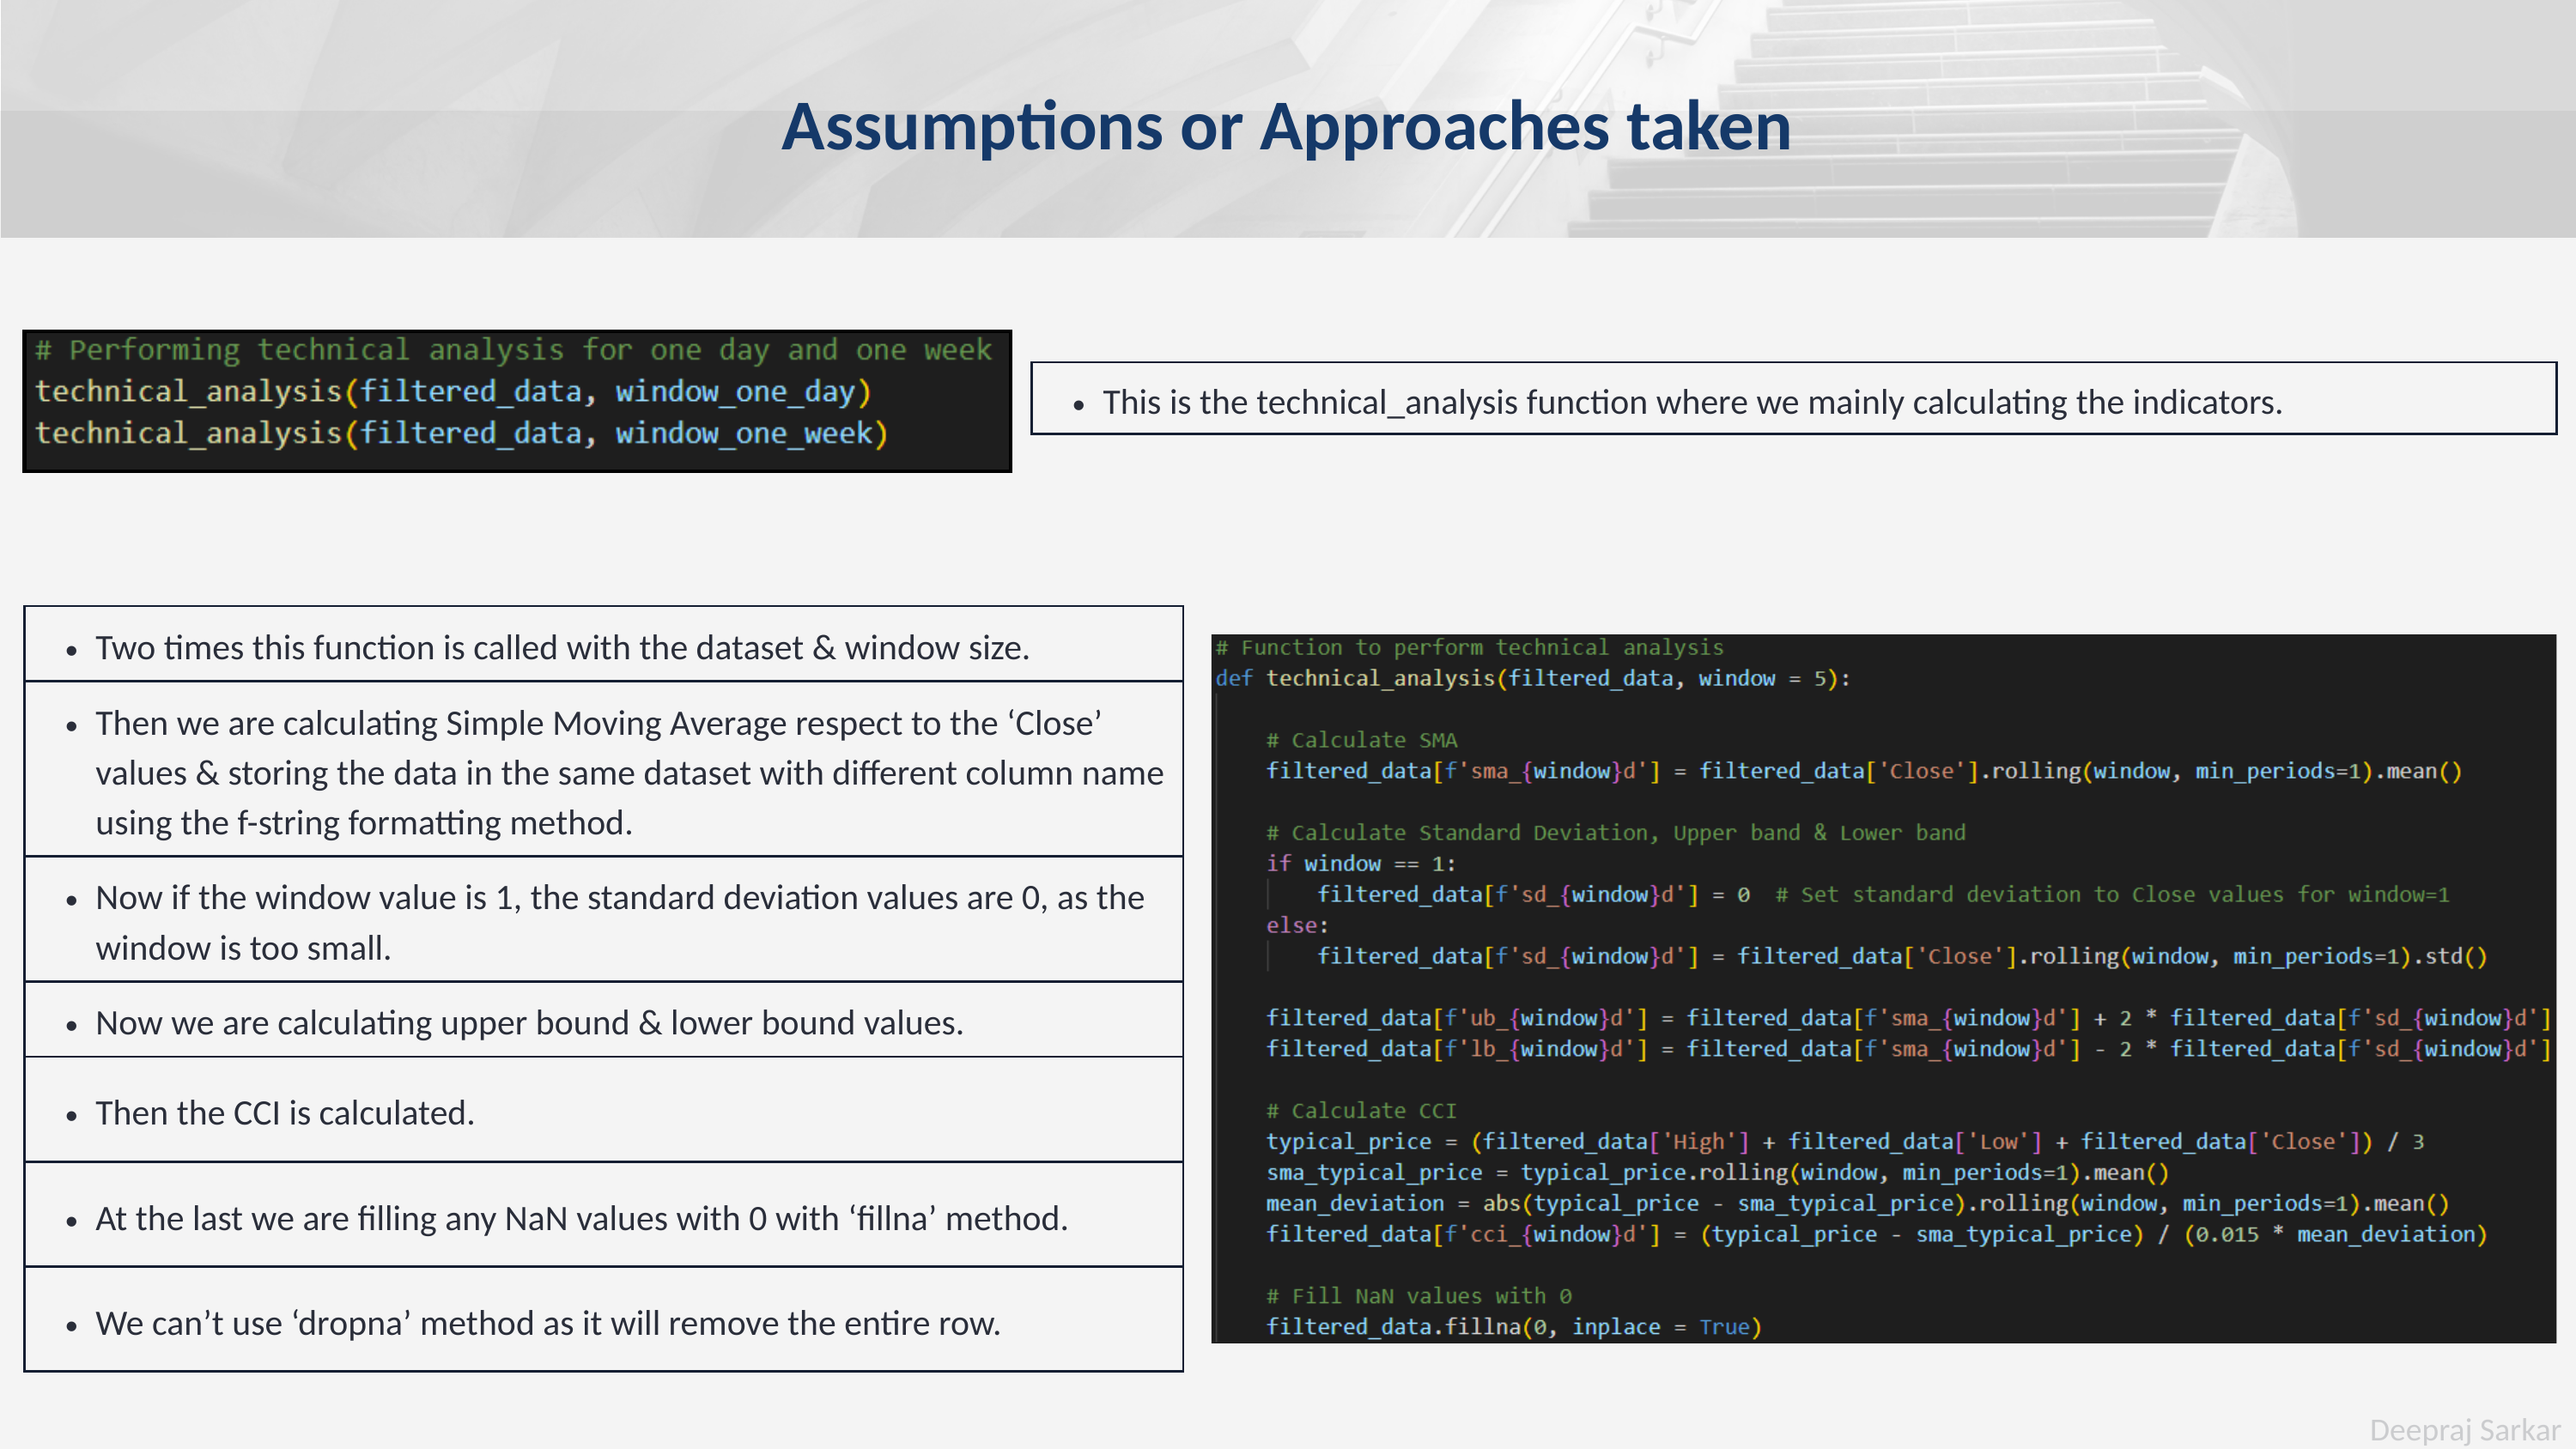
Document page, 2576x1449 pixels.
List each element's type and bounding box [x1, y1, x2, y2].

text_box [1, 0, 2576, 239]
text_box [0, 246, 2576, 1449]
